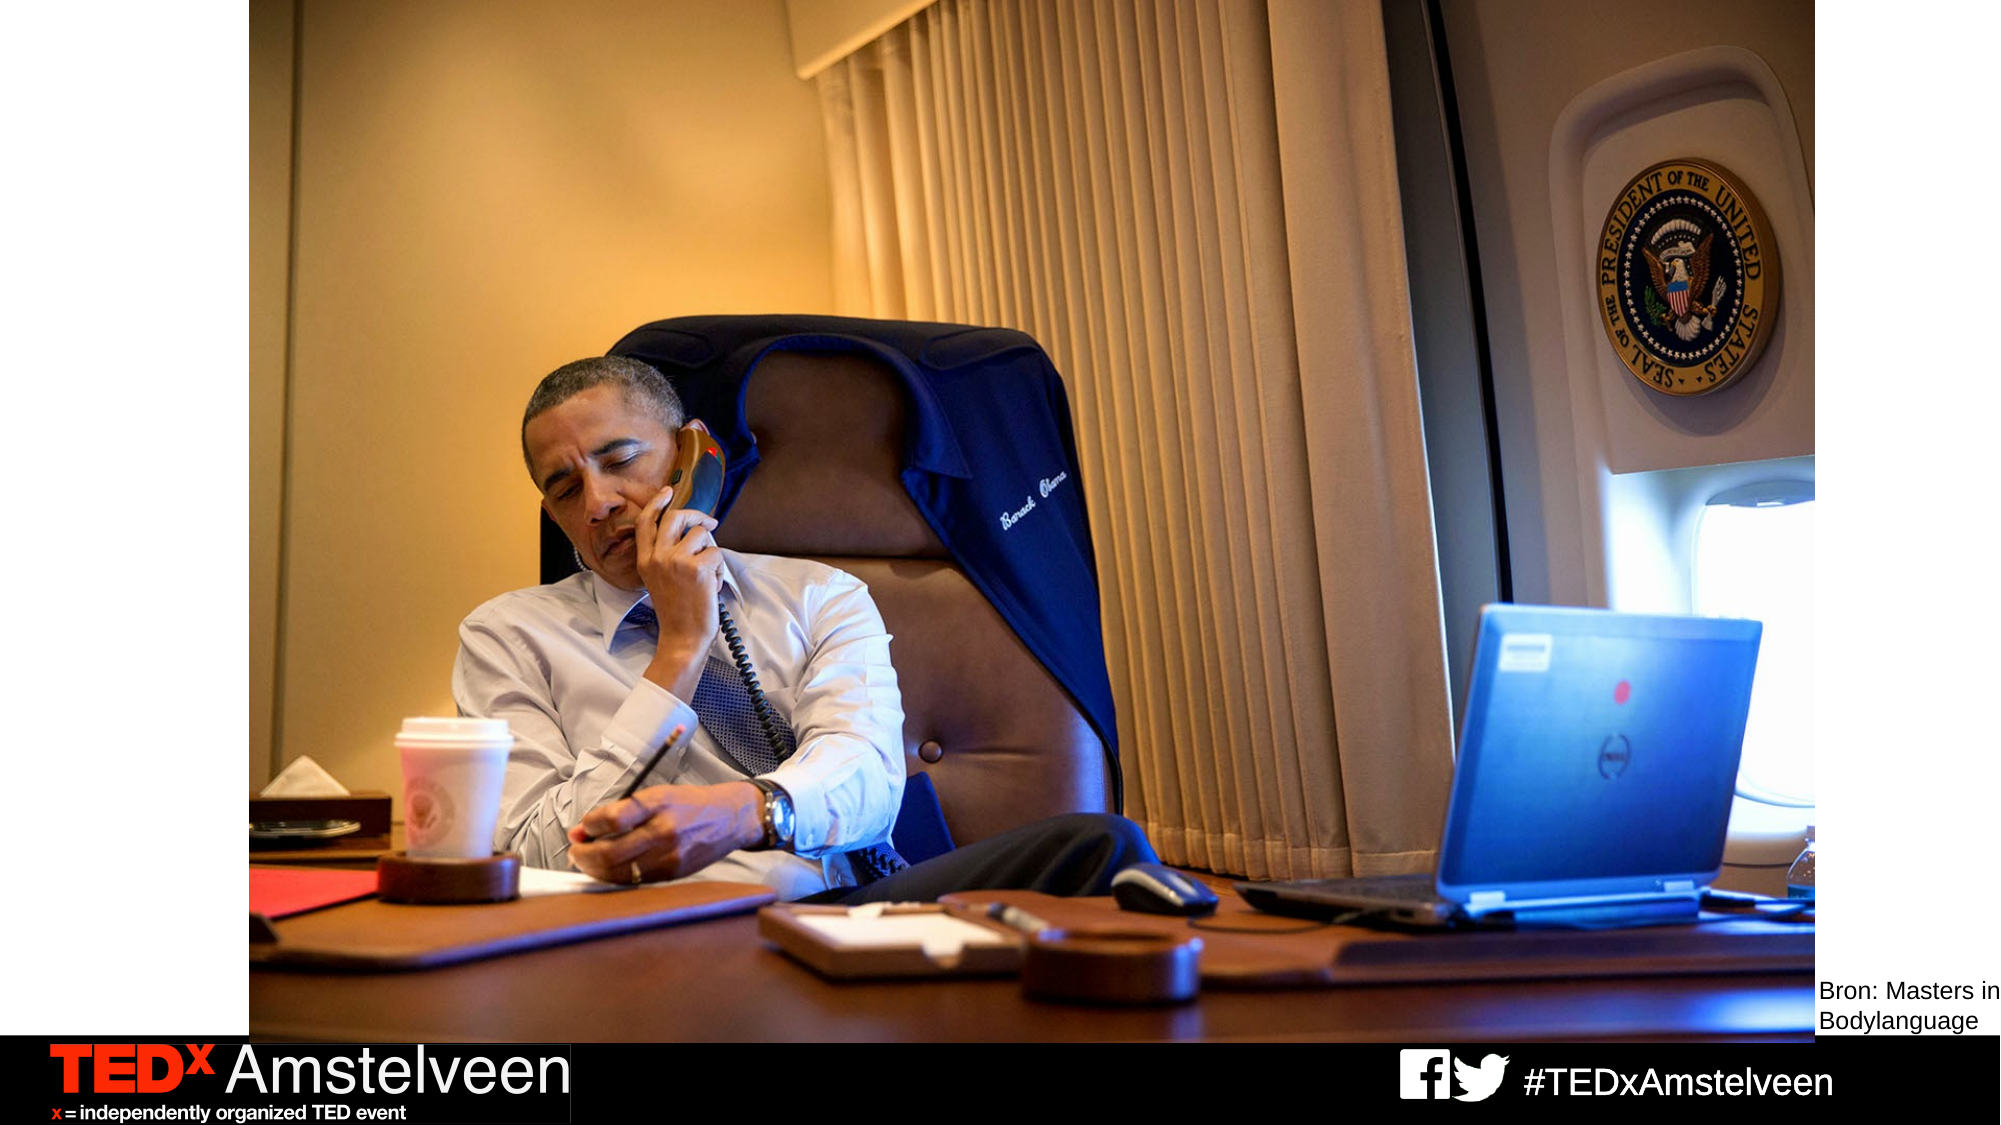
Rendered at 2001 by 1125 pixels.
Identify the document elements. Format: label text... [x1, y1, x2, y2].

picture [1452, 1051, 1510, 1109]
picture [1400, 1049, 1450, 1099]
text_box Bron: Masters in Bodylanguage [1815, 967, 2000, 1042]
picture [50, 0, 1815, 1125]
